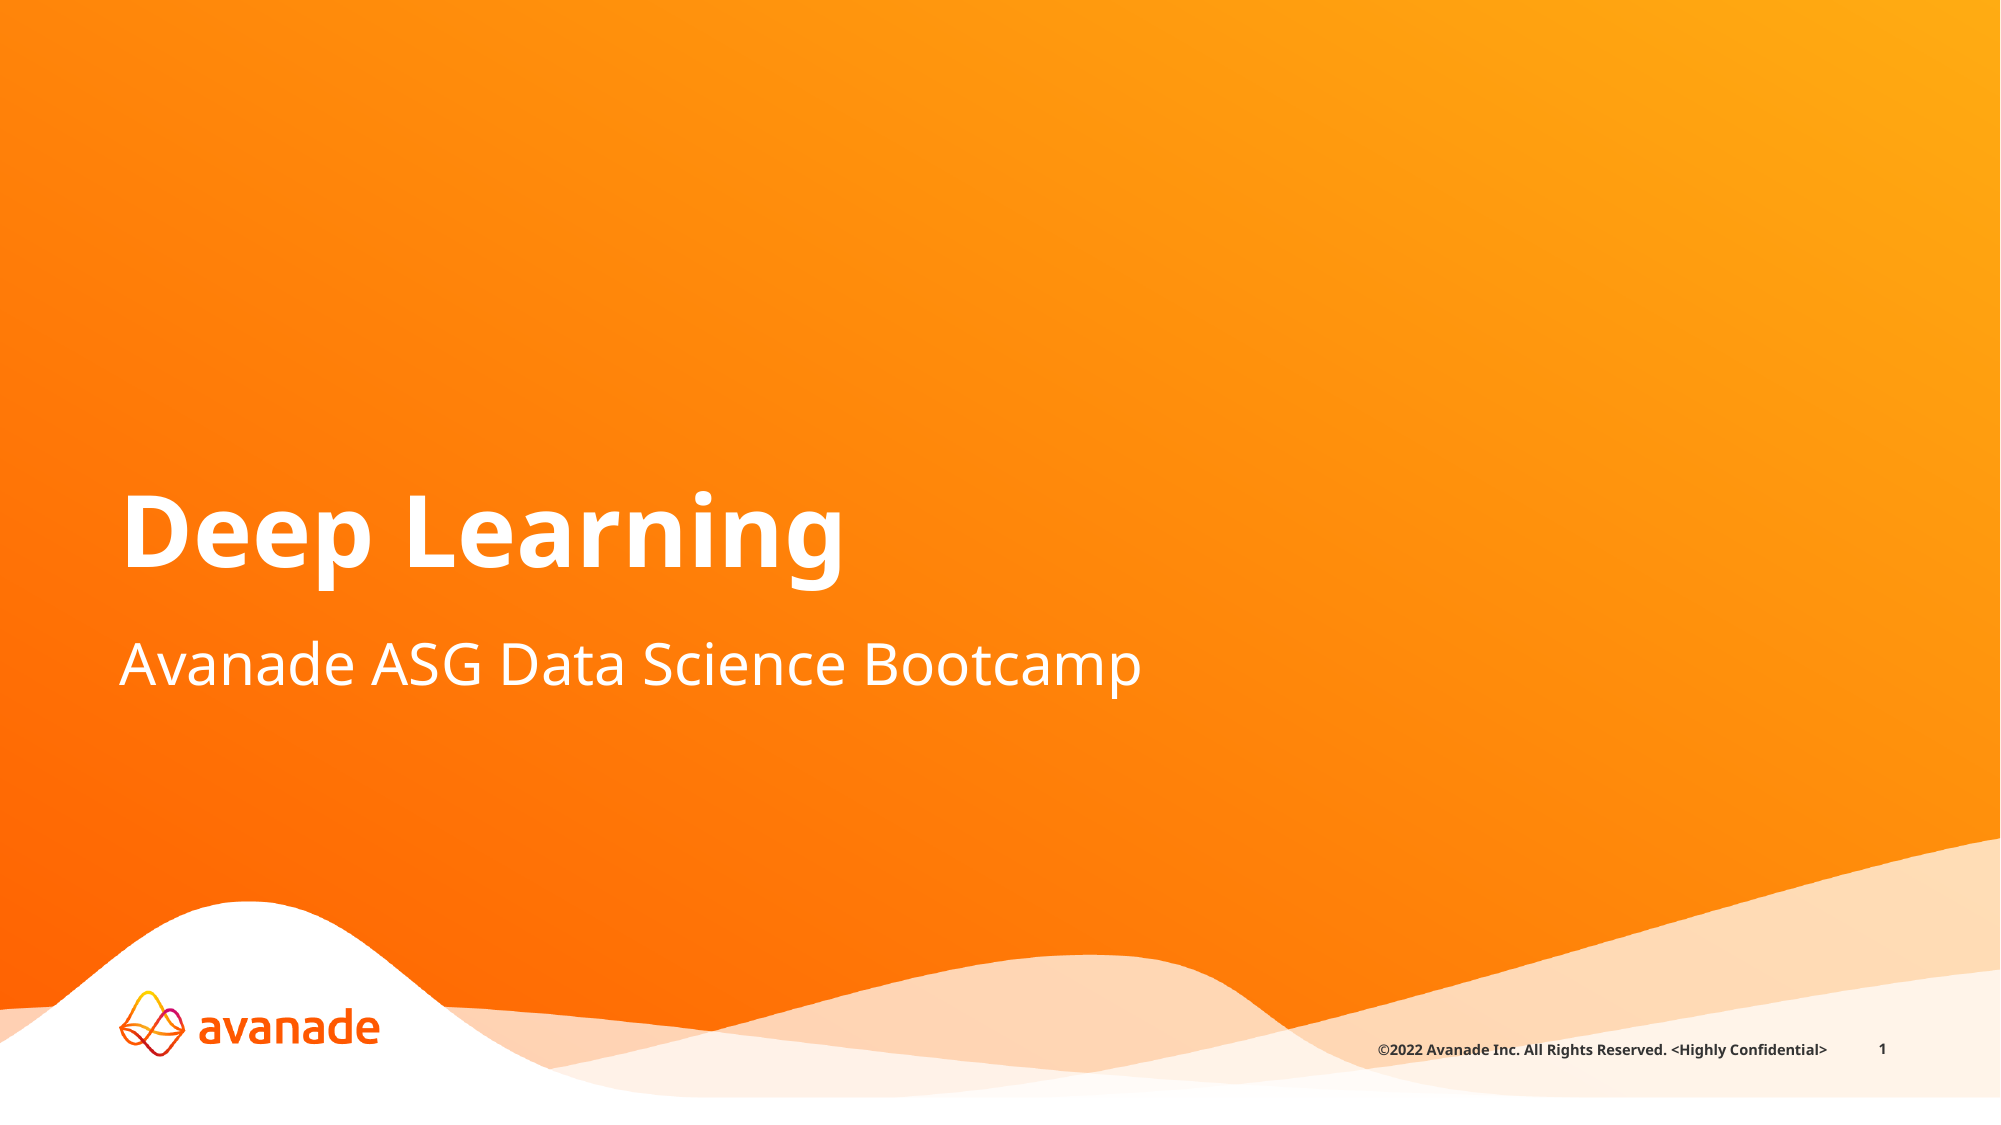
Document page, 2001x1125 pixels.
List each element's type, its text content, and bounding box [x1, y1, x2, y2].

list Avanade ASG Data Science Bootcamp [104, 627, 1885, 749]
list Deep Learning [104, 373, 1885, 597]
picture [0, 0, 2001, 1125]
